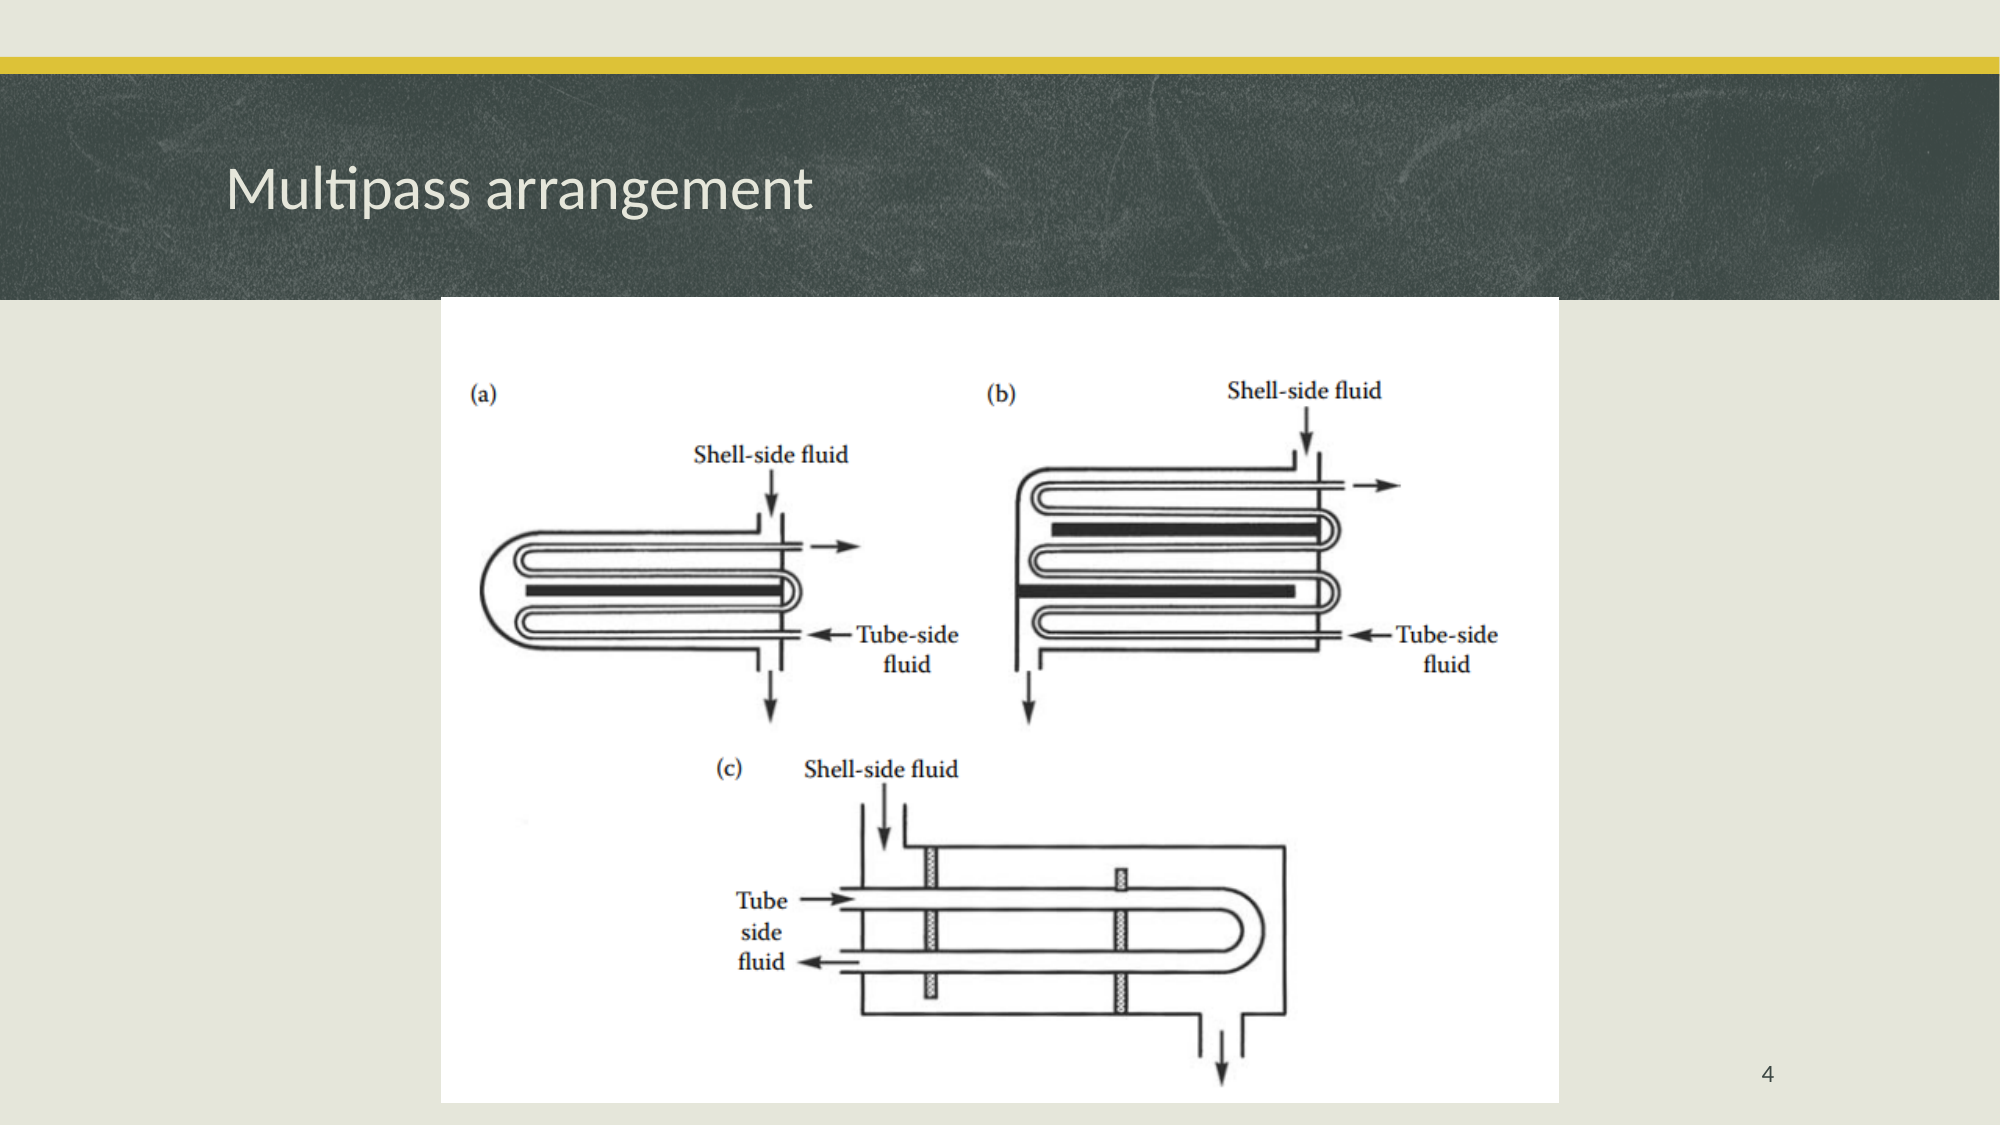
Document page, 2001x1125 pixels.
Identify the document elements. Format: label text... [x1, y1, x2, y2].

title Multipass arrangement [210, 76, 1790, 300]
picture [440, 297, 1559, 1103]
picture [0, 74, 2000, 300]
slide_number 4 [1559, 1042, 1790, 1103]
